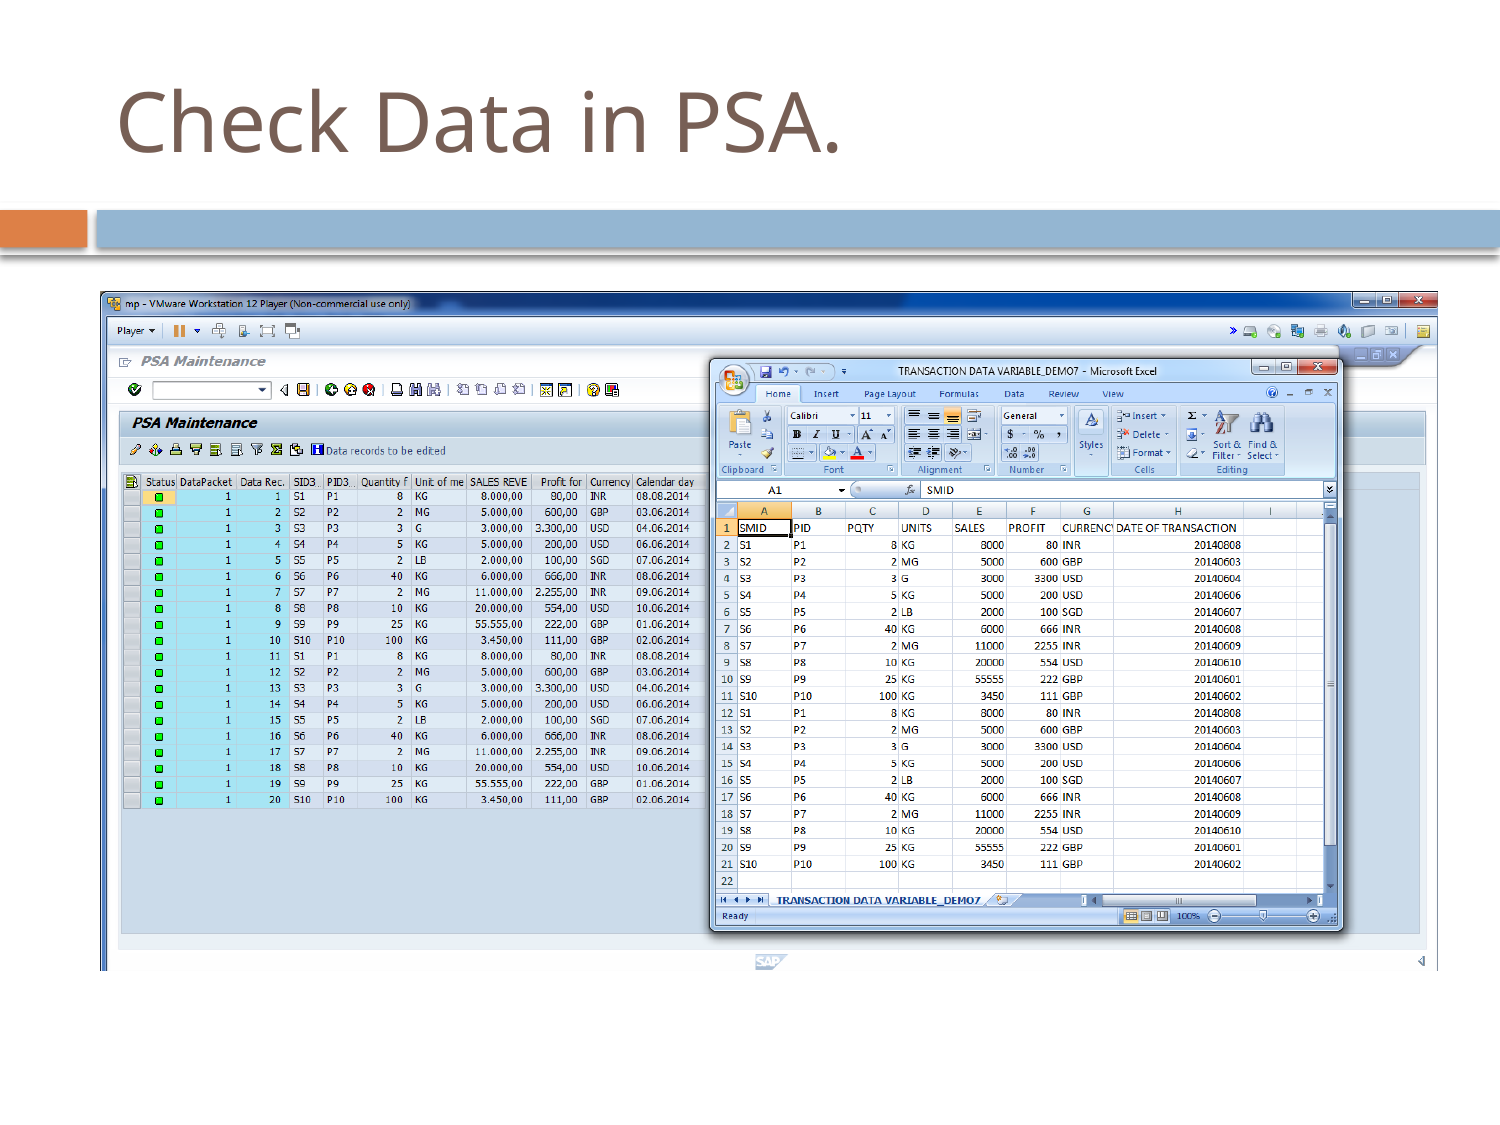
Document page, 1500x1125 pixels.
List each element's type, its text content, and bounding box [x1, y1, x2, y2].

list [100, 291, 1439, 972]
title Check Data in PSA. [100, 37, 1438, 200]
